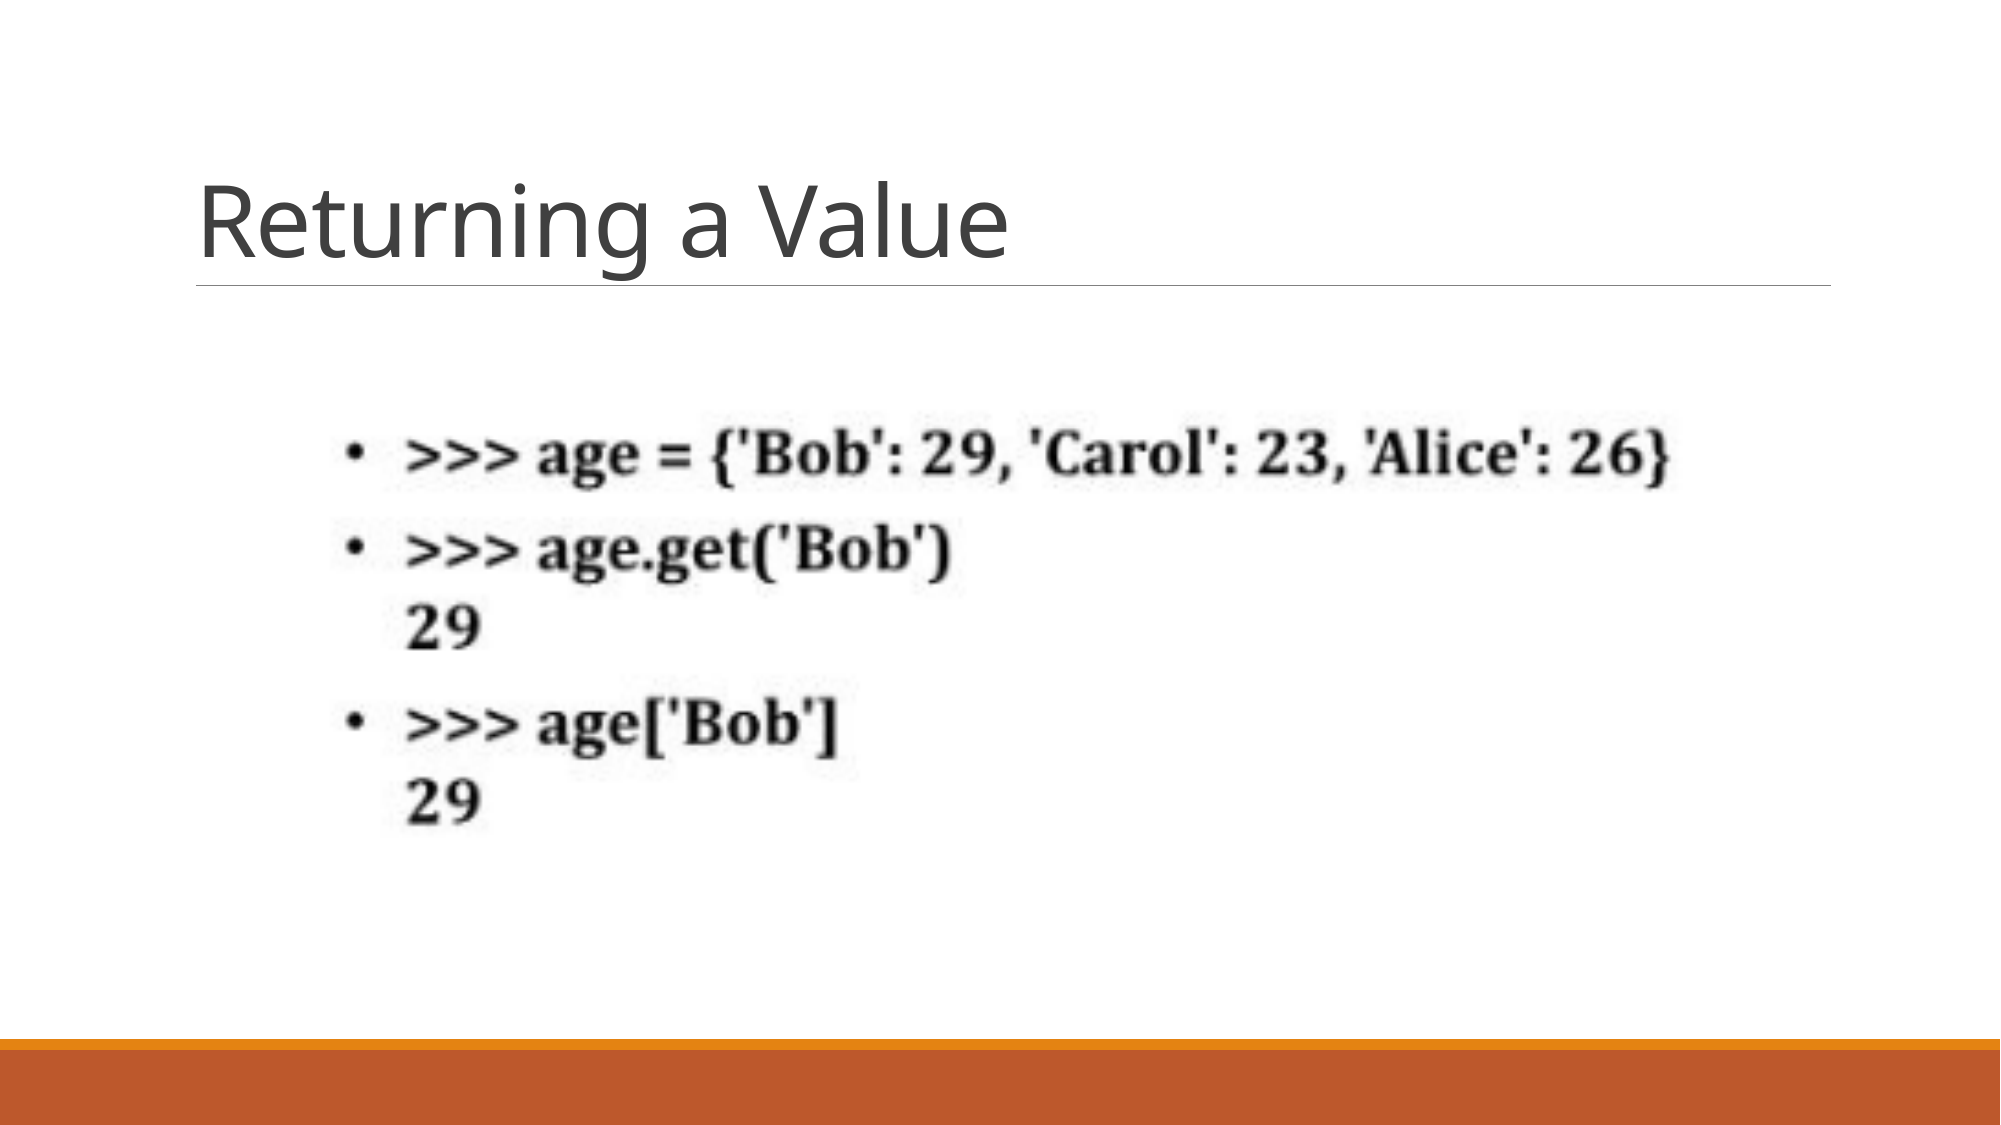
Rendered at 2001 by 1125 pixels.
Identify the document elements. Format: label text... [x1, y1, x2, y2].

picture [310, 396, 1699, 848]
title Returning a Value [180, 47, 1830, 285]
